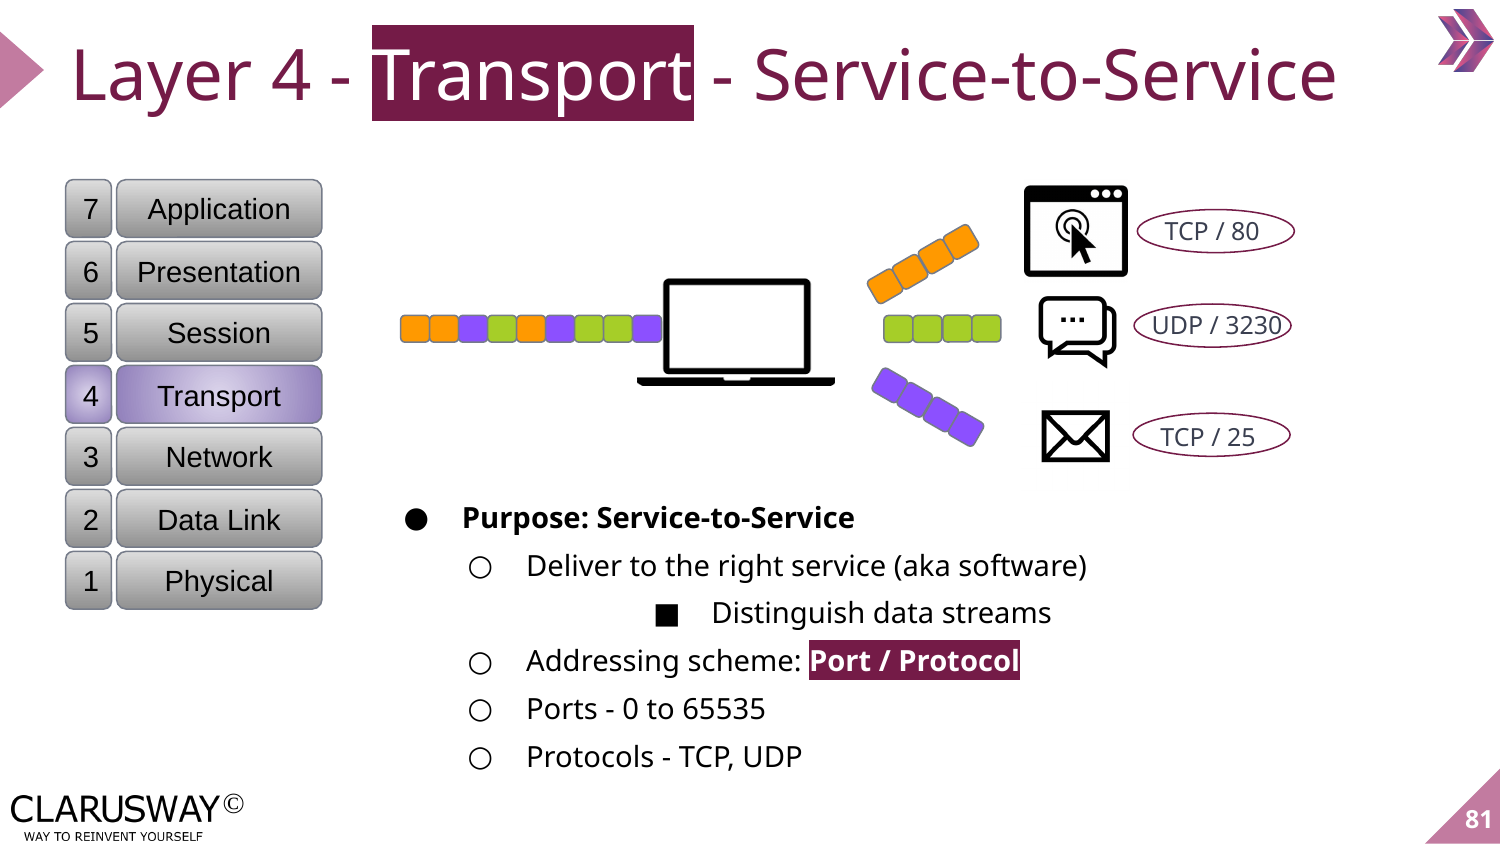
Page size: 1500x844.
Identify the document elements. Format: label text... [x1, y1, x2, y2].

text_box Purpose: Service-to-Service Deliver to the right service (aka software) Distinguish data streams Addressing scheme: Port / Protocol Ports - 0 to 65535 Protocols - TCP, UDP [363, 484, 1172, 796]
slide_number 81 [1418, 760, 1494, 838]
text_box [65, 179, 323, 610]
picture [1438, 9, 1494, 72]
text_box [400, 179, 1307, 491]
title Layer 4 - Transport - Service-to-Service [70, 28, 1381, 132]
picture [11, 795, 220, 841]
